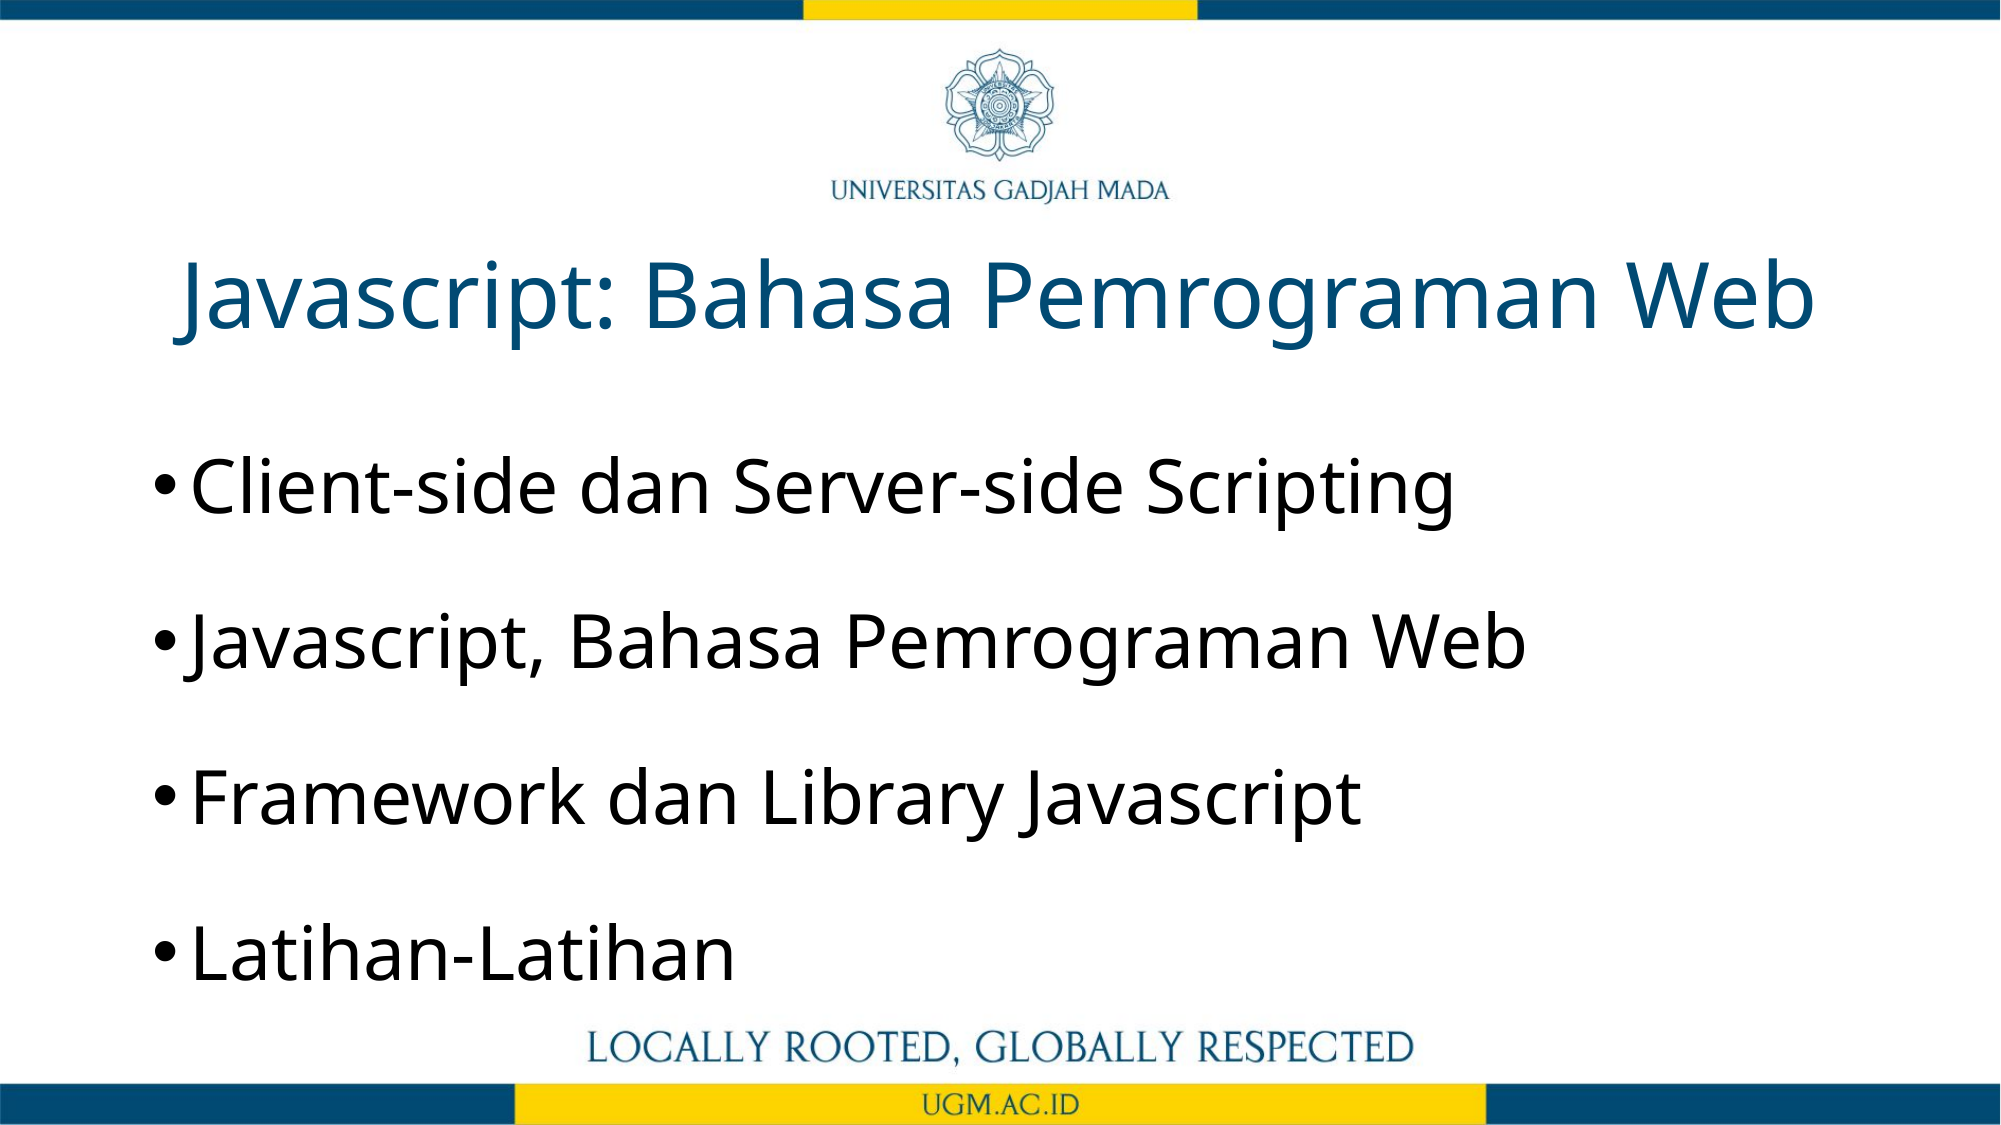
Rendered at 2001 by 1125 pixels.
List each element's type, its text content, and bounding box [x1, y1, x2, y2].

list Client-side dan Server-side Scripting Javascript, Bahasa Pemrograman Web Framework dan Library Javascript Latihan-Latihan [137, 385, 1863, 1014]
picture [0, 0, 2001, 1125]
title Javascript: Bahasa Pemrograman Web [137, 235, 1863, 363]
